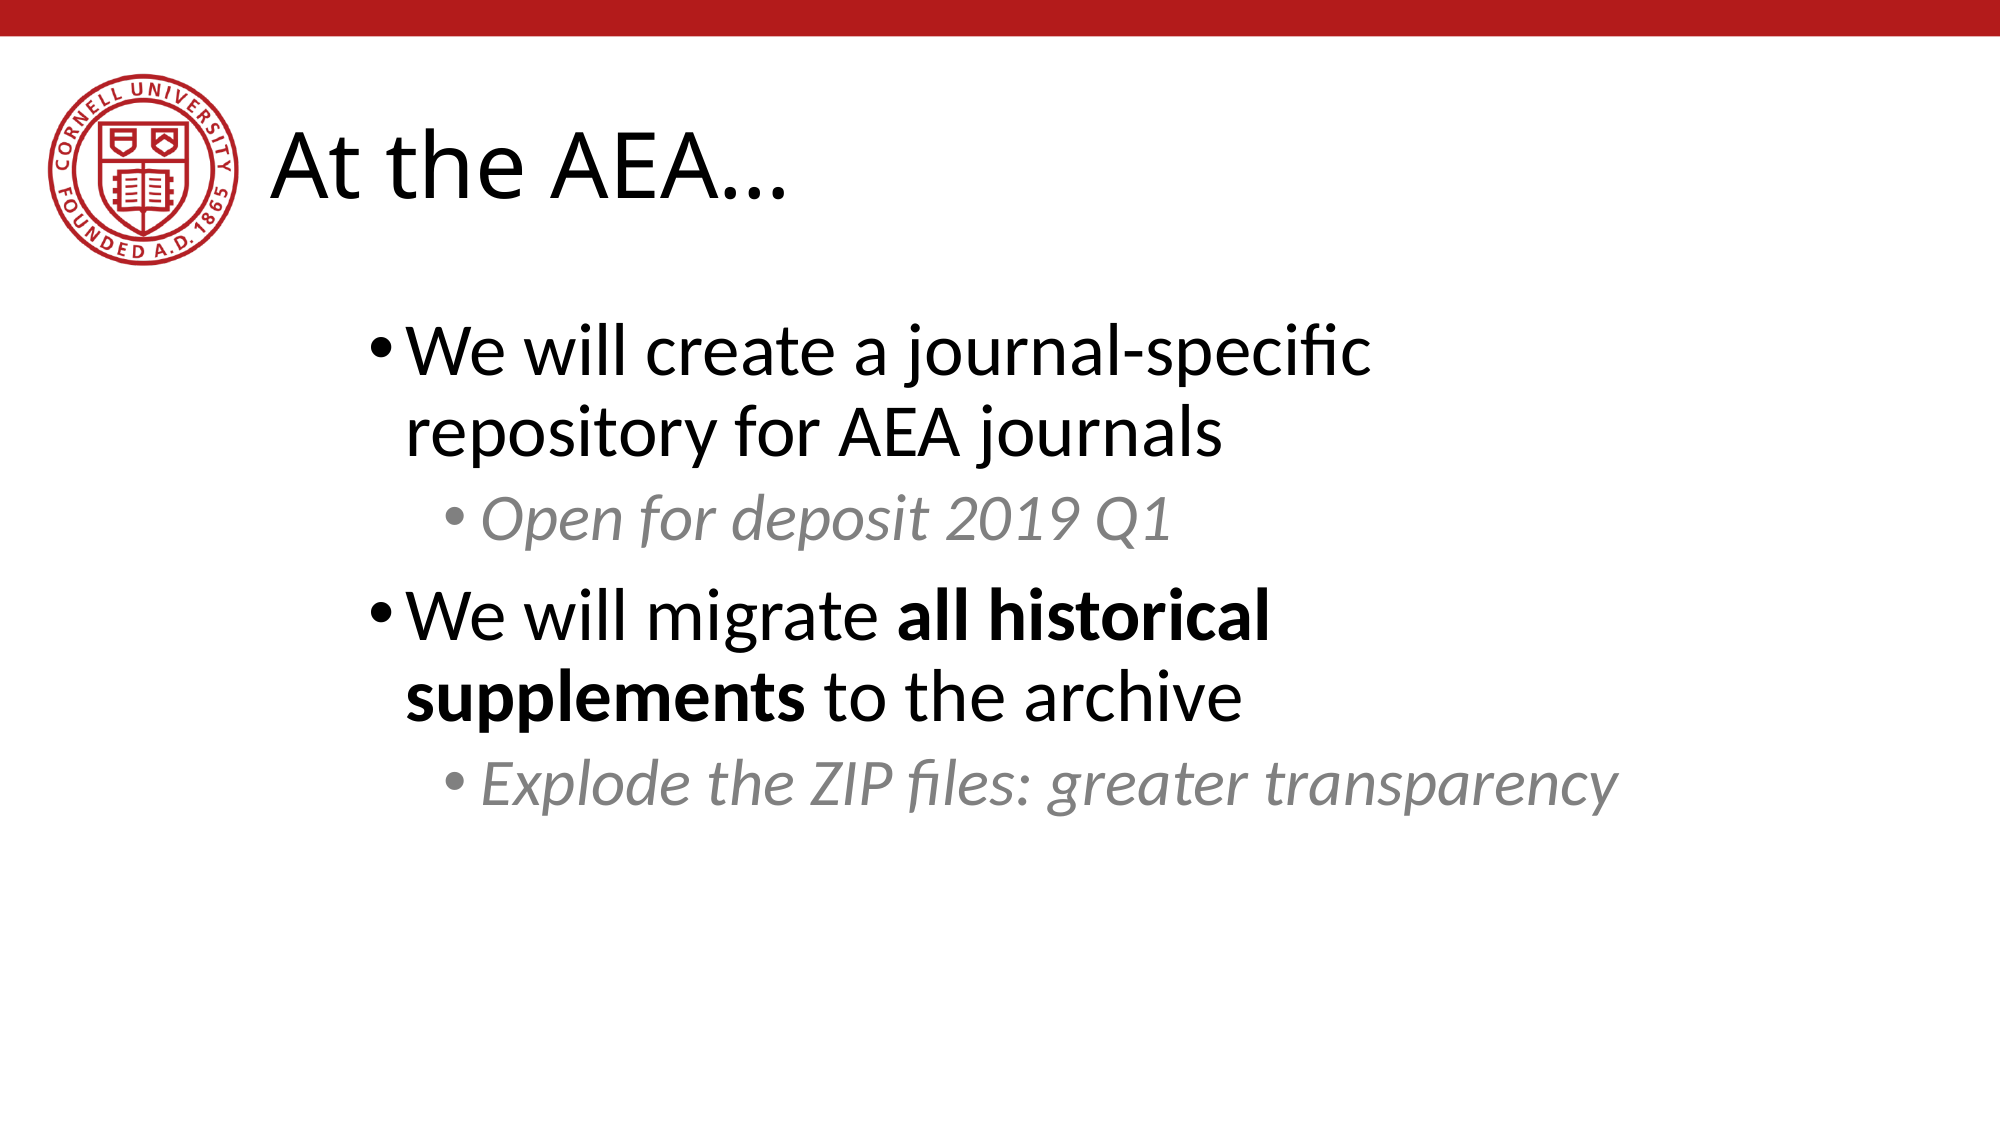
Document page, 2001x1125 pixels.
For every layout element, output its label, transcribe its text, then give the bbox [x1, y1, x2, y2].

title At the AEA… [255, 59, 1860, 278]
list We will create a journal-specific repository for AEA journals Open for deposit 2019 Q1 We will migrate all historical supplements to the archive Explode the ZIP files: greater transparency [353, 303, 1647, 1017]
picture [39, 65, 255, 274]
